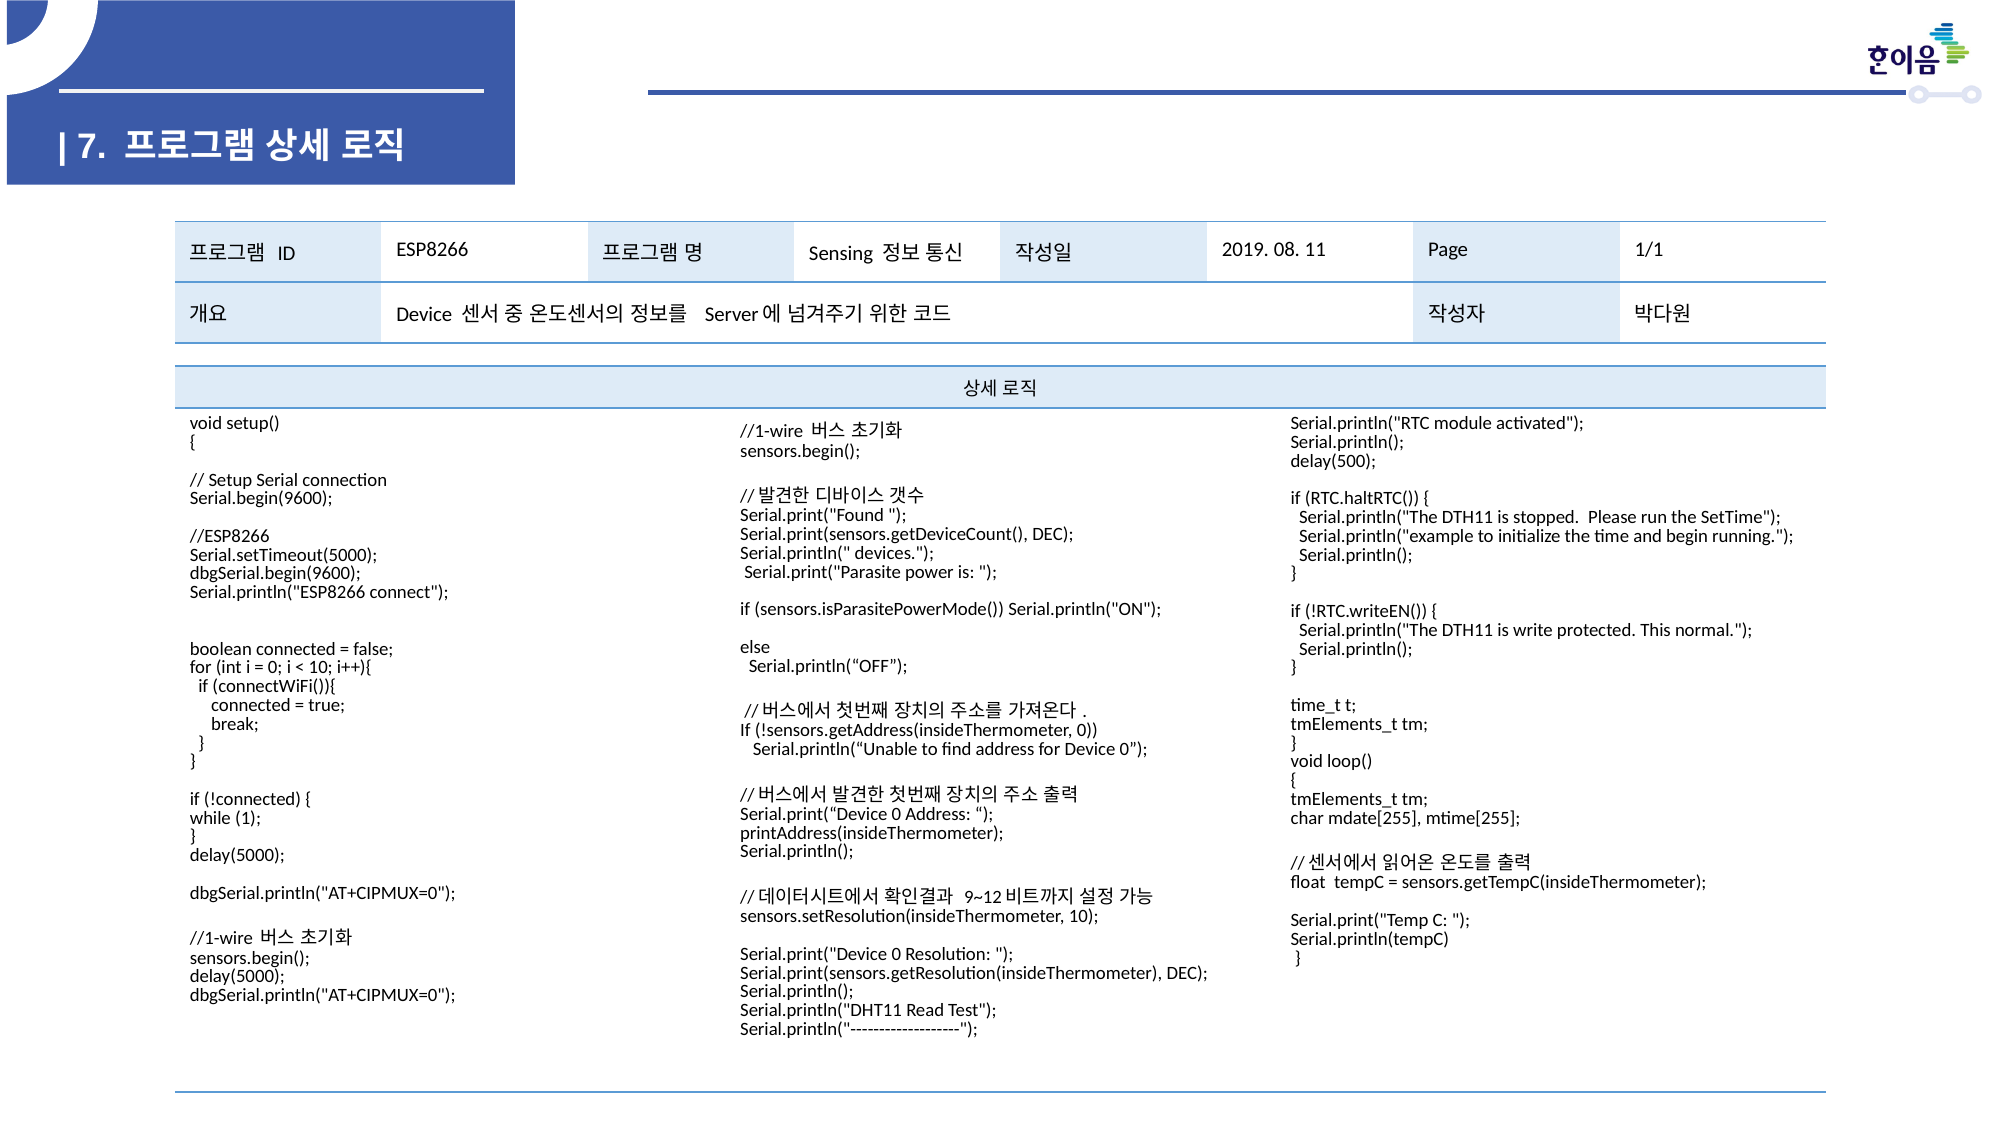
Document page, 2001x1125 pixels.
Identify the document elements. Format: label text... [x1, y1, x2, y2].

table_header Page [1413, 222, 1620, 281]
table_cell void setup() { // Setup Serial connection Serial.begin(9600); //ESP8266 Serial.setTimeout(5000); dbgSerial.begin(9600); Serial.println("ESP8266 connect"); boolean connected = false; for (int i = 0; i < 10; i++){ if (connectWiFi()){ connected = true; break; } } if (!connected) { while (1); } delay(5000); dbgSerial.println("AT+CIPMUX=0"); //1-wire 버스 초기화 sensors.begin(); delay(5000); dbgSerial.println("AT+CIPMUX=0"); [175, 409, 725, 1091]
table_cell 박다원 [1620, 283, 1826, 342]
table_cell Device 센서 중 온도센서의 정보를 Server에 넘겨주기 위한 코드 [381, 283, 1413, 342]
table_cell Serial.println("RTC module activated"); Serial.println(); delay(500); if (RTC.haltRTC()) { Serial.println("The DTH11 is stopped. Please run the SetTime"); Serial.println("example to initialize the time and begin running."); Serial.println(); } if (!RTC.writeEN()) { Serial.println("The DTH11 is write protected. This normal."); Serial.println(); } time_t t; tmElements_t tm; } void loop() { tmElements_t tm; char mdate[255], mtime[255]; //센서에서 읽어온 온도를 출력 float tempC = sensors.getTempC(insideThermometer); Serial.print("Temp C: "); Serial.println(tempC) } [1276, 409, 1826, 1091]
text_box [0, 0, 98, 96]
table_header 프로그램 명 [588, 222, 794, 281]
table_header 상세 로직 [175, 367, 1826, 407]
table_header 작성일 [1000, 222, 1207, 281]
table_cell 개요 [175, 283, 381, 342]
text_box | 7. 프로그램 상세 로직 [42, 115, 468, 165]
table_header ESP8266 [381, 222, 588, 281]
table_cell //1-wire 버스 초기화 sensors.begin(); //발견한 디바이스 갯수 Serial.print("Found "); Serial.print(sensors.getDeviceCount(), DEC); Serial.println(" devices."); Serial.print("Parasite power is: "); if (sensors.isParasitePowerMode()) Serial.println("ON"); else Serial.println(“OFF”); //버스에서 첫번째 장치의 주소를 가져온다. If (!sensors.getAddress(insideThermometer, 0)) Serial.println(“Unable to find address for Device 0”); //버스에서 발견한 첫번째 장치의 주소 출력 Serial.print(“Device 0 Address: “); printAddress(insideThermometer); Serial.println(); //데이터시트에서 확인결과 9~12비트까지 설정 가능 sensors.setResolution(insideThermometer, 10); Serial.print("Device 0 Resolution: "); Serial.print(sensors.getResolution(insideThermometer), DEC); Serial.println(); Serial.println("DHT11 Read Test"); Serial.println("-------------------"); [725, 409, 1276, 1091]
table_header 1/1 [1620, 222, 1826, 281]
table_header 2019. 08. 11 [1207, 222, 1413, 281]
text_box [6, 0, 516, 186]
table_cell 작성자 [1413, 283, 1620, 342]
table_header Sensing 정보 통신 [794, 222, 1000, 281]
picture [1859, 15, 1982, 107]
table_header 프로그램 ID [175, 222, 381, 281]
